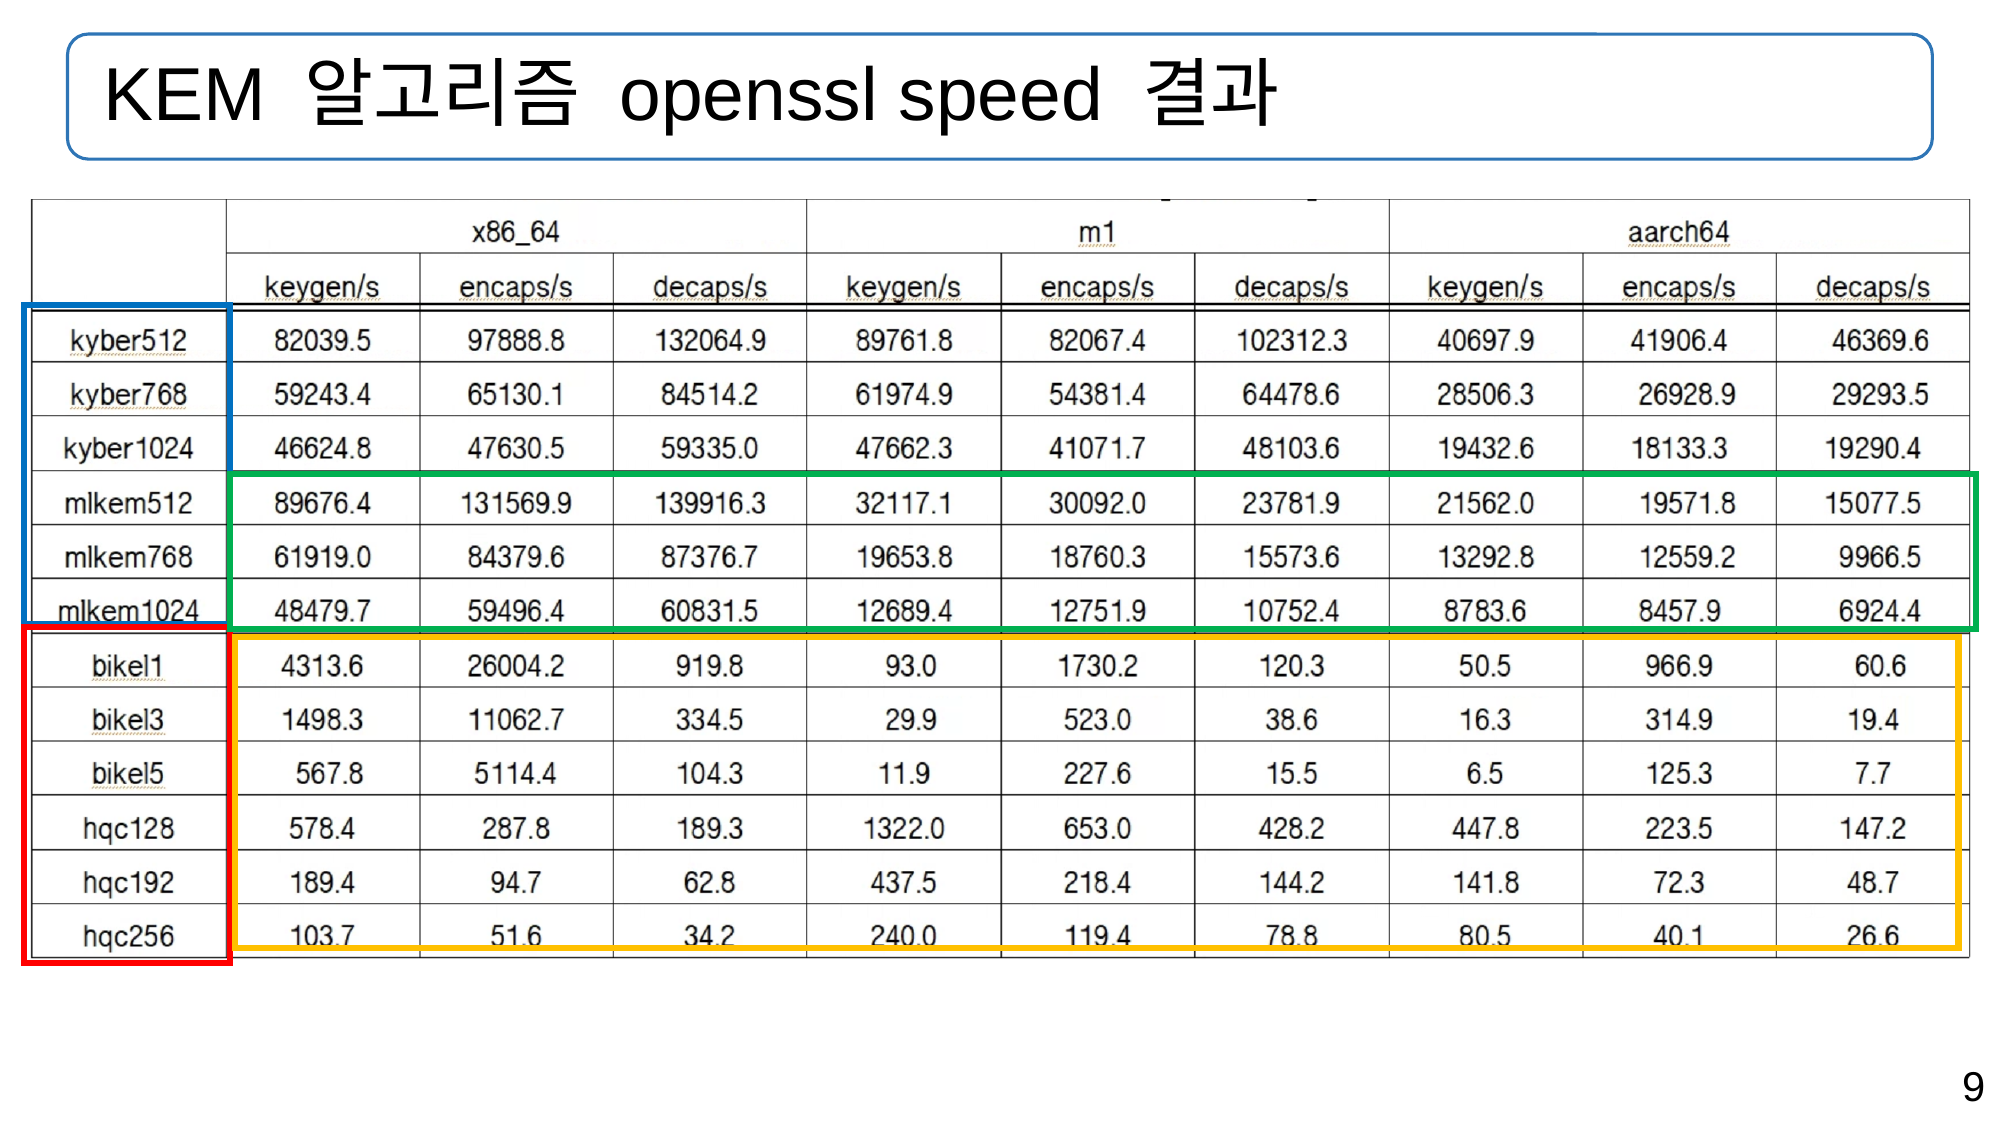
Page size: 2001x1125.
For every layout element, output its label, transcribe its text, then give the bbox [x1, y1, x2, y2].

title KEM 알고리즘 openssl speed 결과 [67, 34, 1933, 160]
picture [24, 199, 1976, 965]
